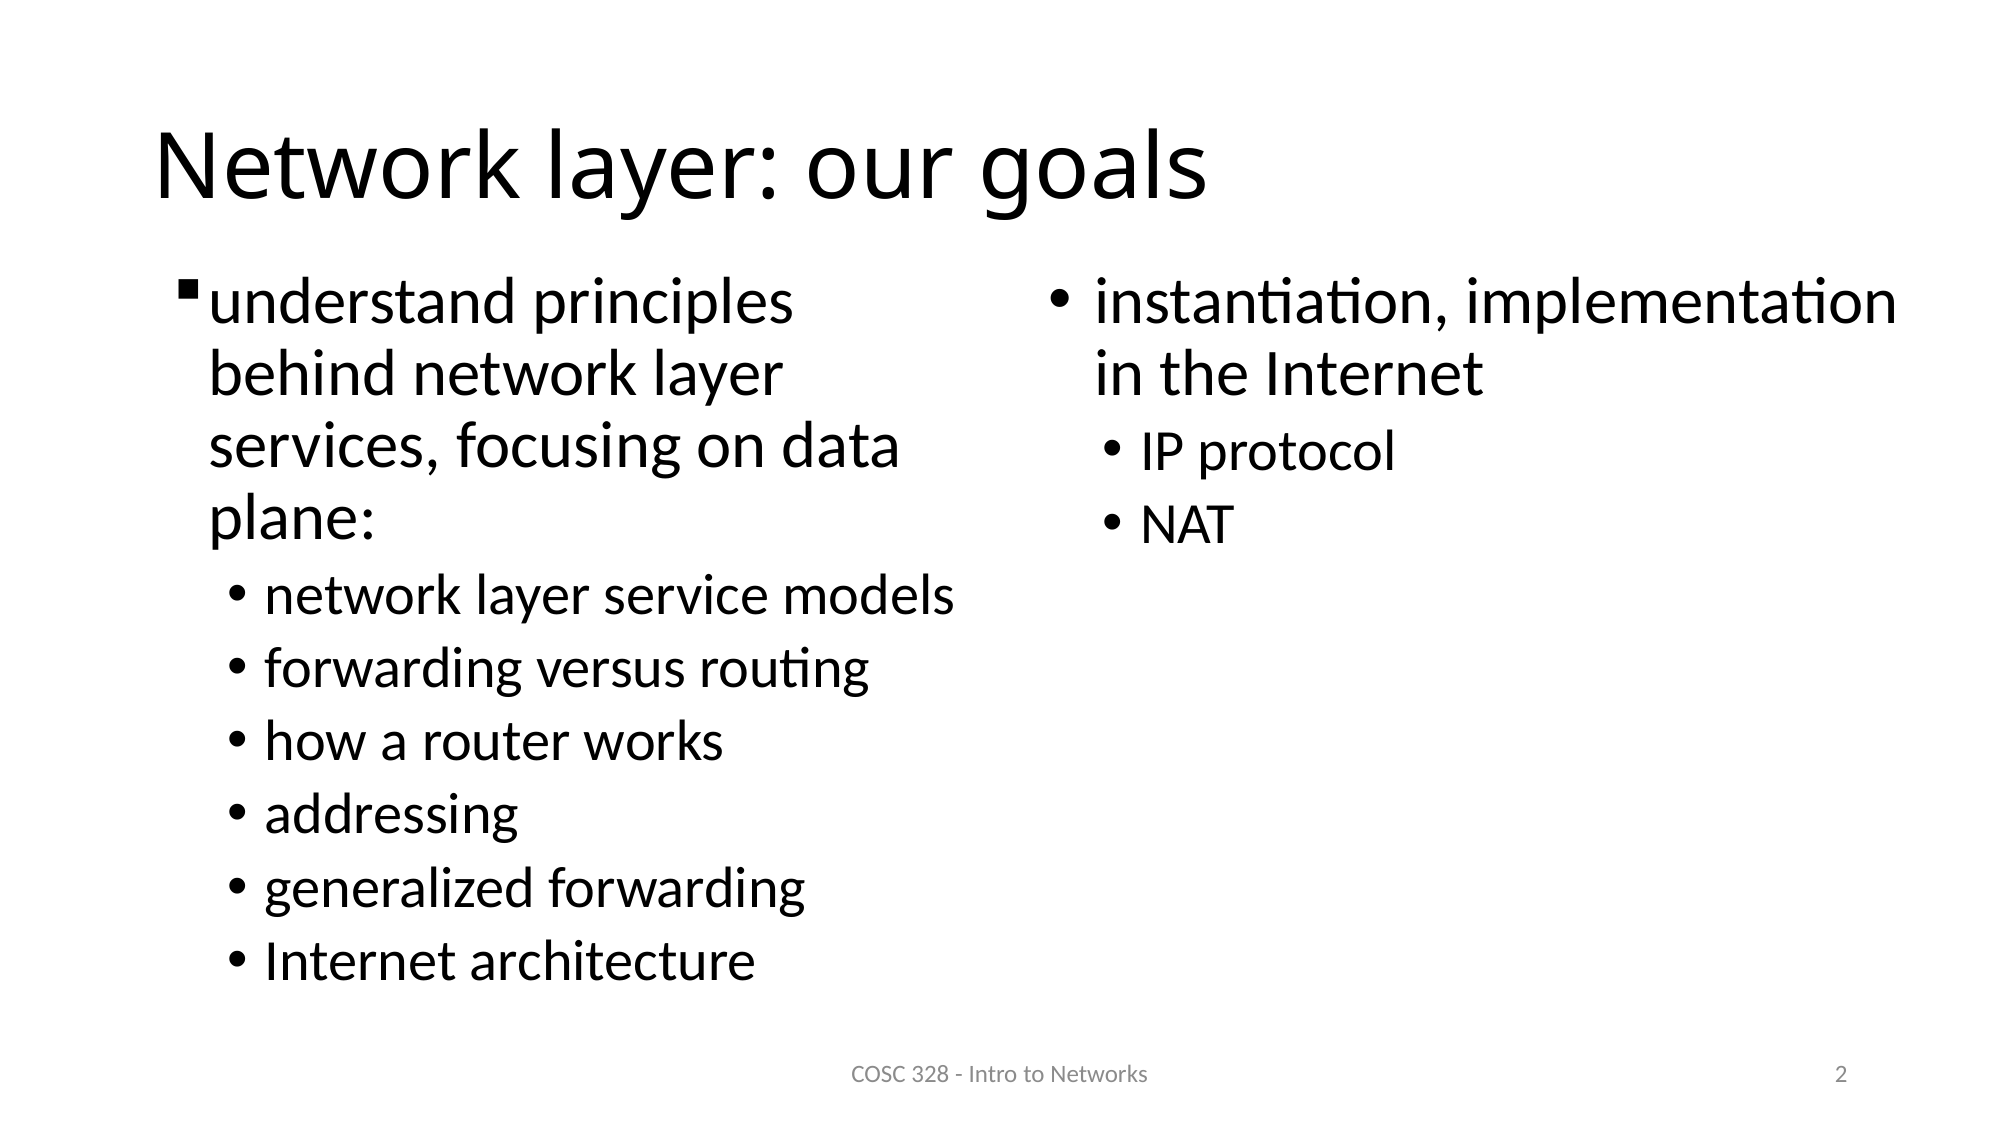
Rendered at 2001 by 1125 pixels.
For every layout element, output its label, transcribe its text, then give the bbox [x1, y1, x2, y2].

title Network layer: our goals [137, 59, 1863, 278]
footer COSC 328 - Intro to Networks [662, 1042, 1338, 1103]
list understand principles behind network layer services, focusing on data plane: network layer service models forwarding versus routing how a router works addressing generalized forwarding Internet architecture [137, 257, 988, 1029]
slide_number 2 [1412, 1042, 1863, 1103]
list instantiation, implementation in the Internet IP protocol NAT [1012, 257, 1929, 972]
